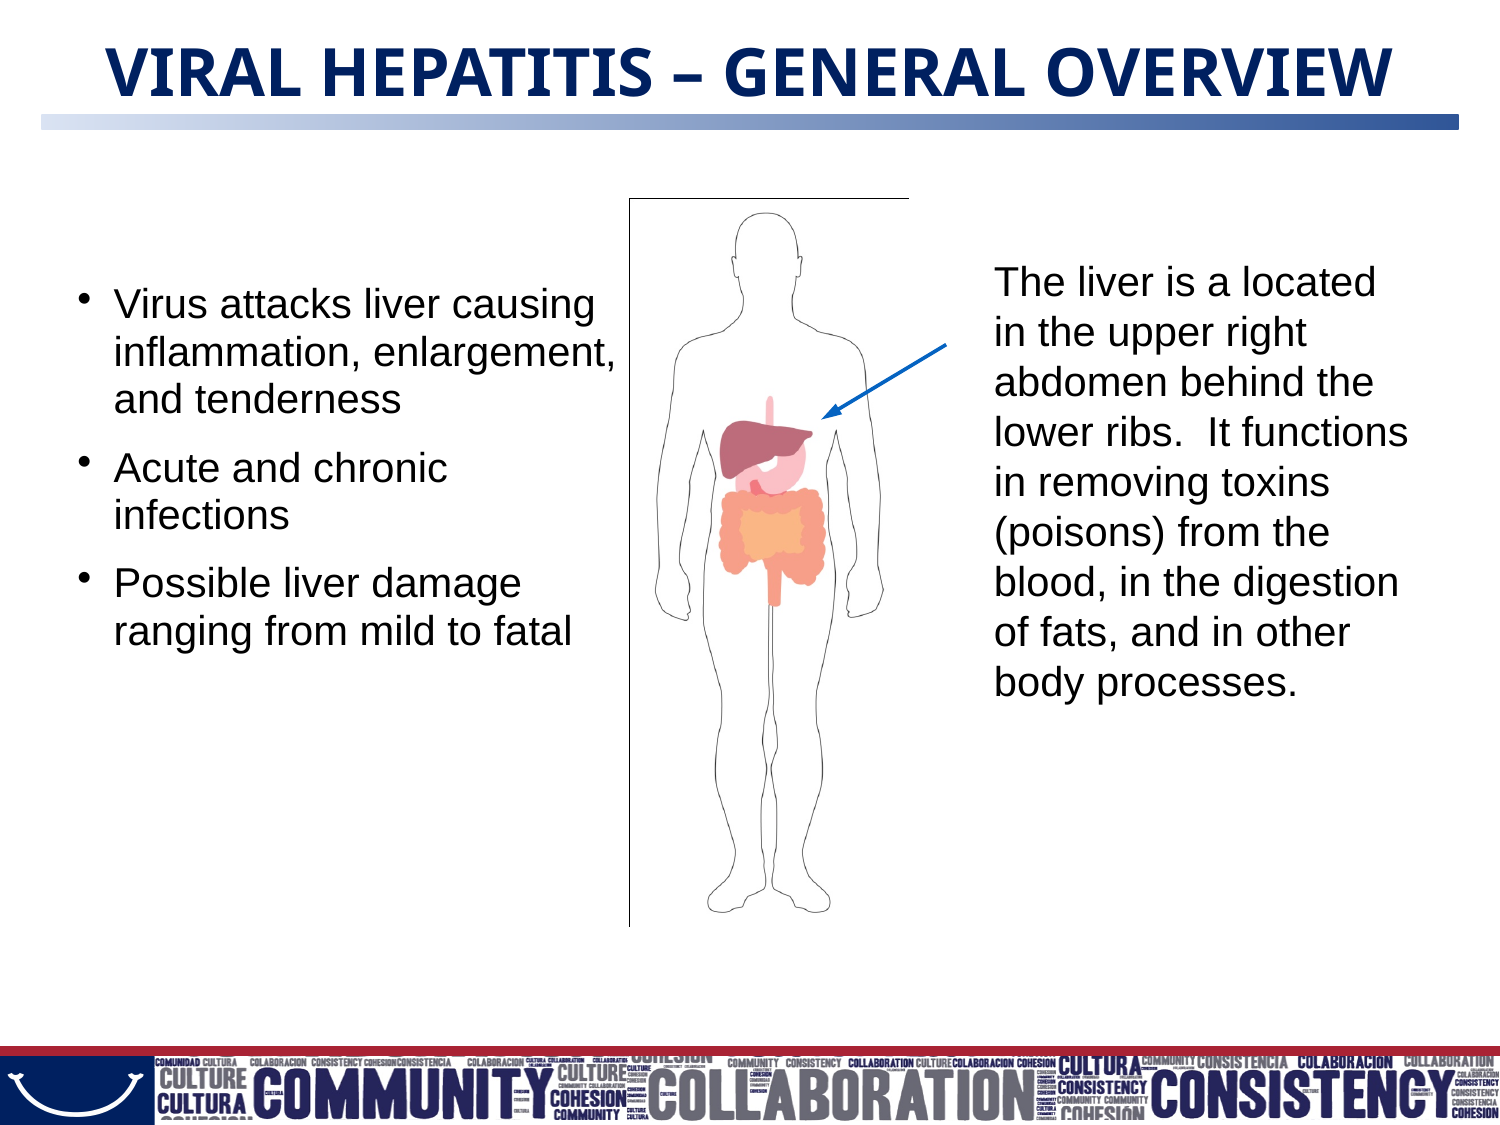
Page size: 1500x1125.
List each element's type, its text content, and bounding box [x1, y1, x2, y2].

text_box [39, 113, 1461, 132]
text_box Viral hepatitis – general overview [41, 22, 1459, 117]
picture [628, 198, 910, 927]
text_box Virus attacks liver causing inflammation, enlargement, and tenderness Acute and chronic infections Possible liver damage ranging from mild to fatal [77, 280, 623, 655]
text_box The liver is a located in the upper right abdomen behind the lower ribs. It functions in removing toxins (poisons) from the blood, in the digestion of fats, and in other body processes. [993, 254, 1418, 983]
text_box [0, 1050, 1500, 1125]
